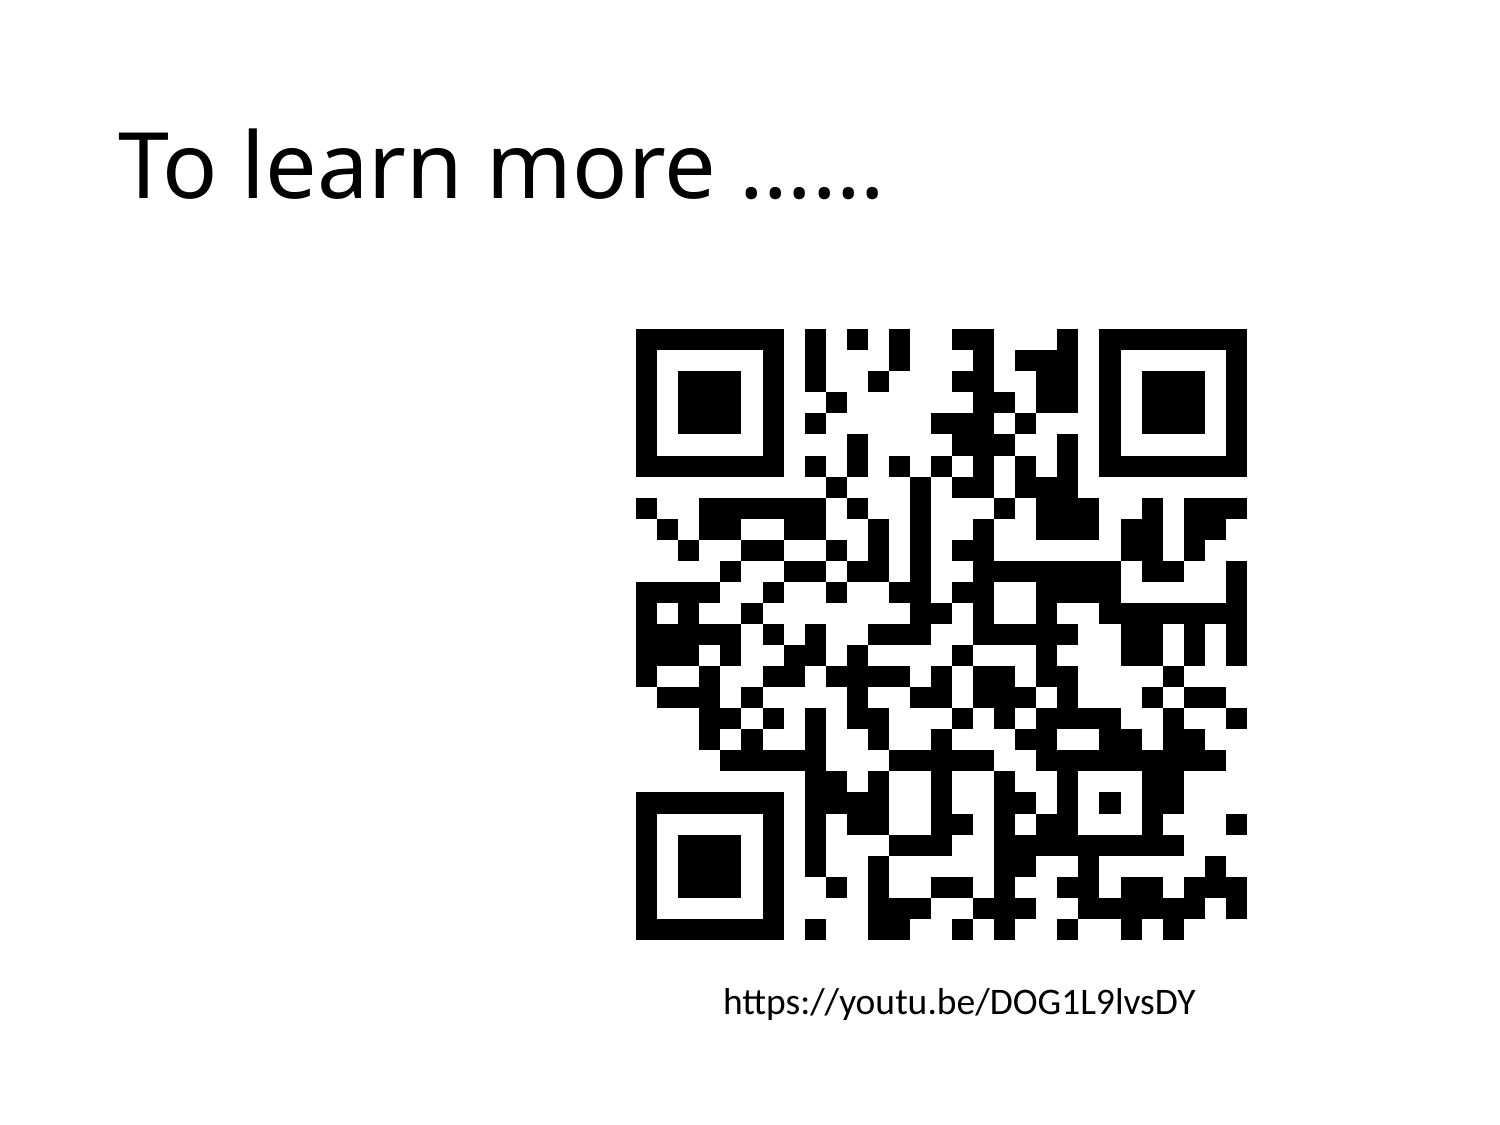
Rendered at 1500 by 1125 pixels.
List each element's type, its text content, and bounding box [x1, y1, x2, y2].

text_box https://youtu.be/DOG1L9lvsDY [584, 969, 1335, 1030]
title To learn more …… [103, 59, 1397, 278]
picture [584, 277, 1300, 993]
